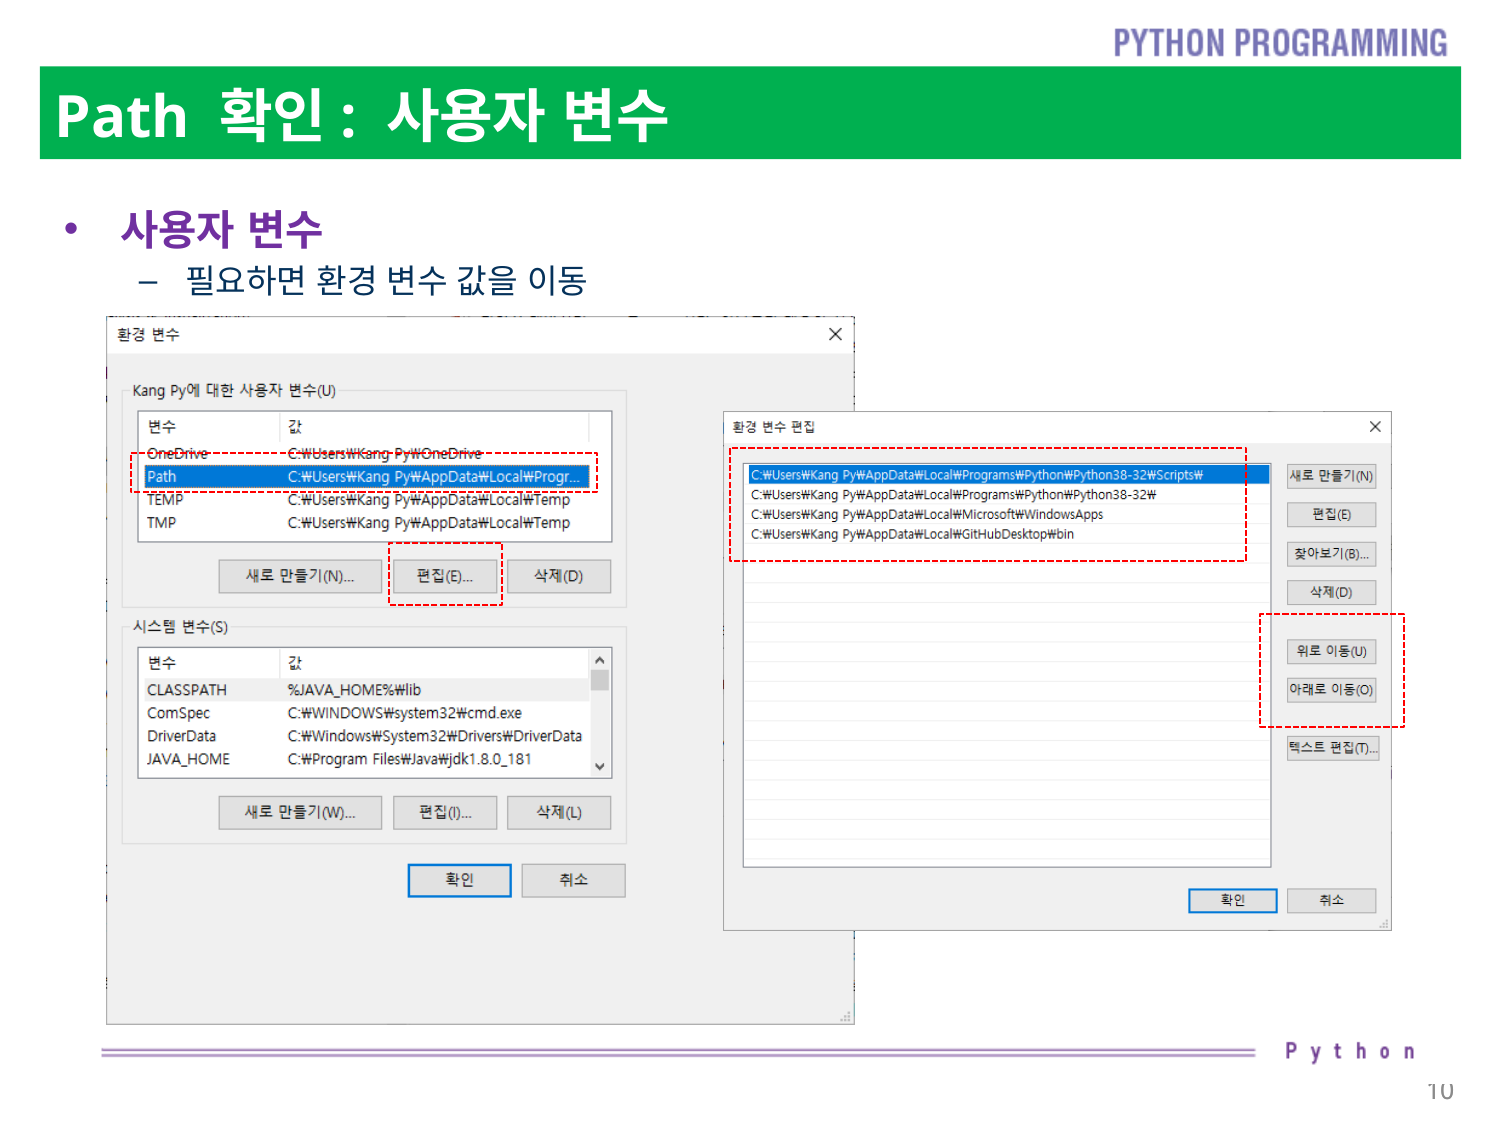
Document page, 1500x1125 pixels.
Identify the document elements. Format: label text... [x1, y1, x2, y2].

list 사용자 변수 필요하면 환경 변수 값을 이동 [48, 195, 1461, 1041]
picture [18, 1020, 1483, 1084]
picture [106, 316, 1392, 1025]
text_box [1397, 612, 1406, 729]
picture [1106, 13, 1462, 66]
title Path 확인: 사용자 변수 [39, 76, 1444, 152]
slide_number 10 [1119, 1071, 1470, 1112]
